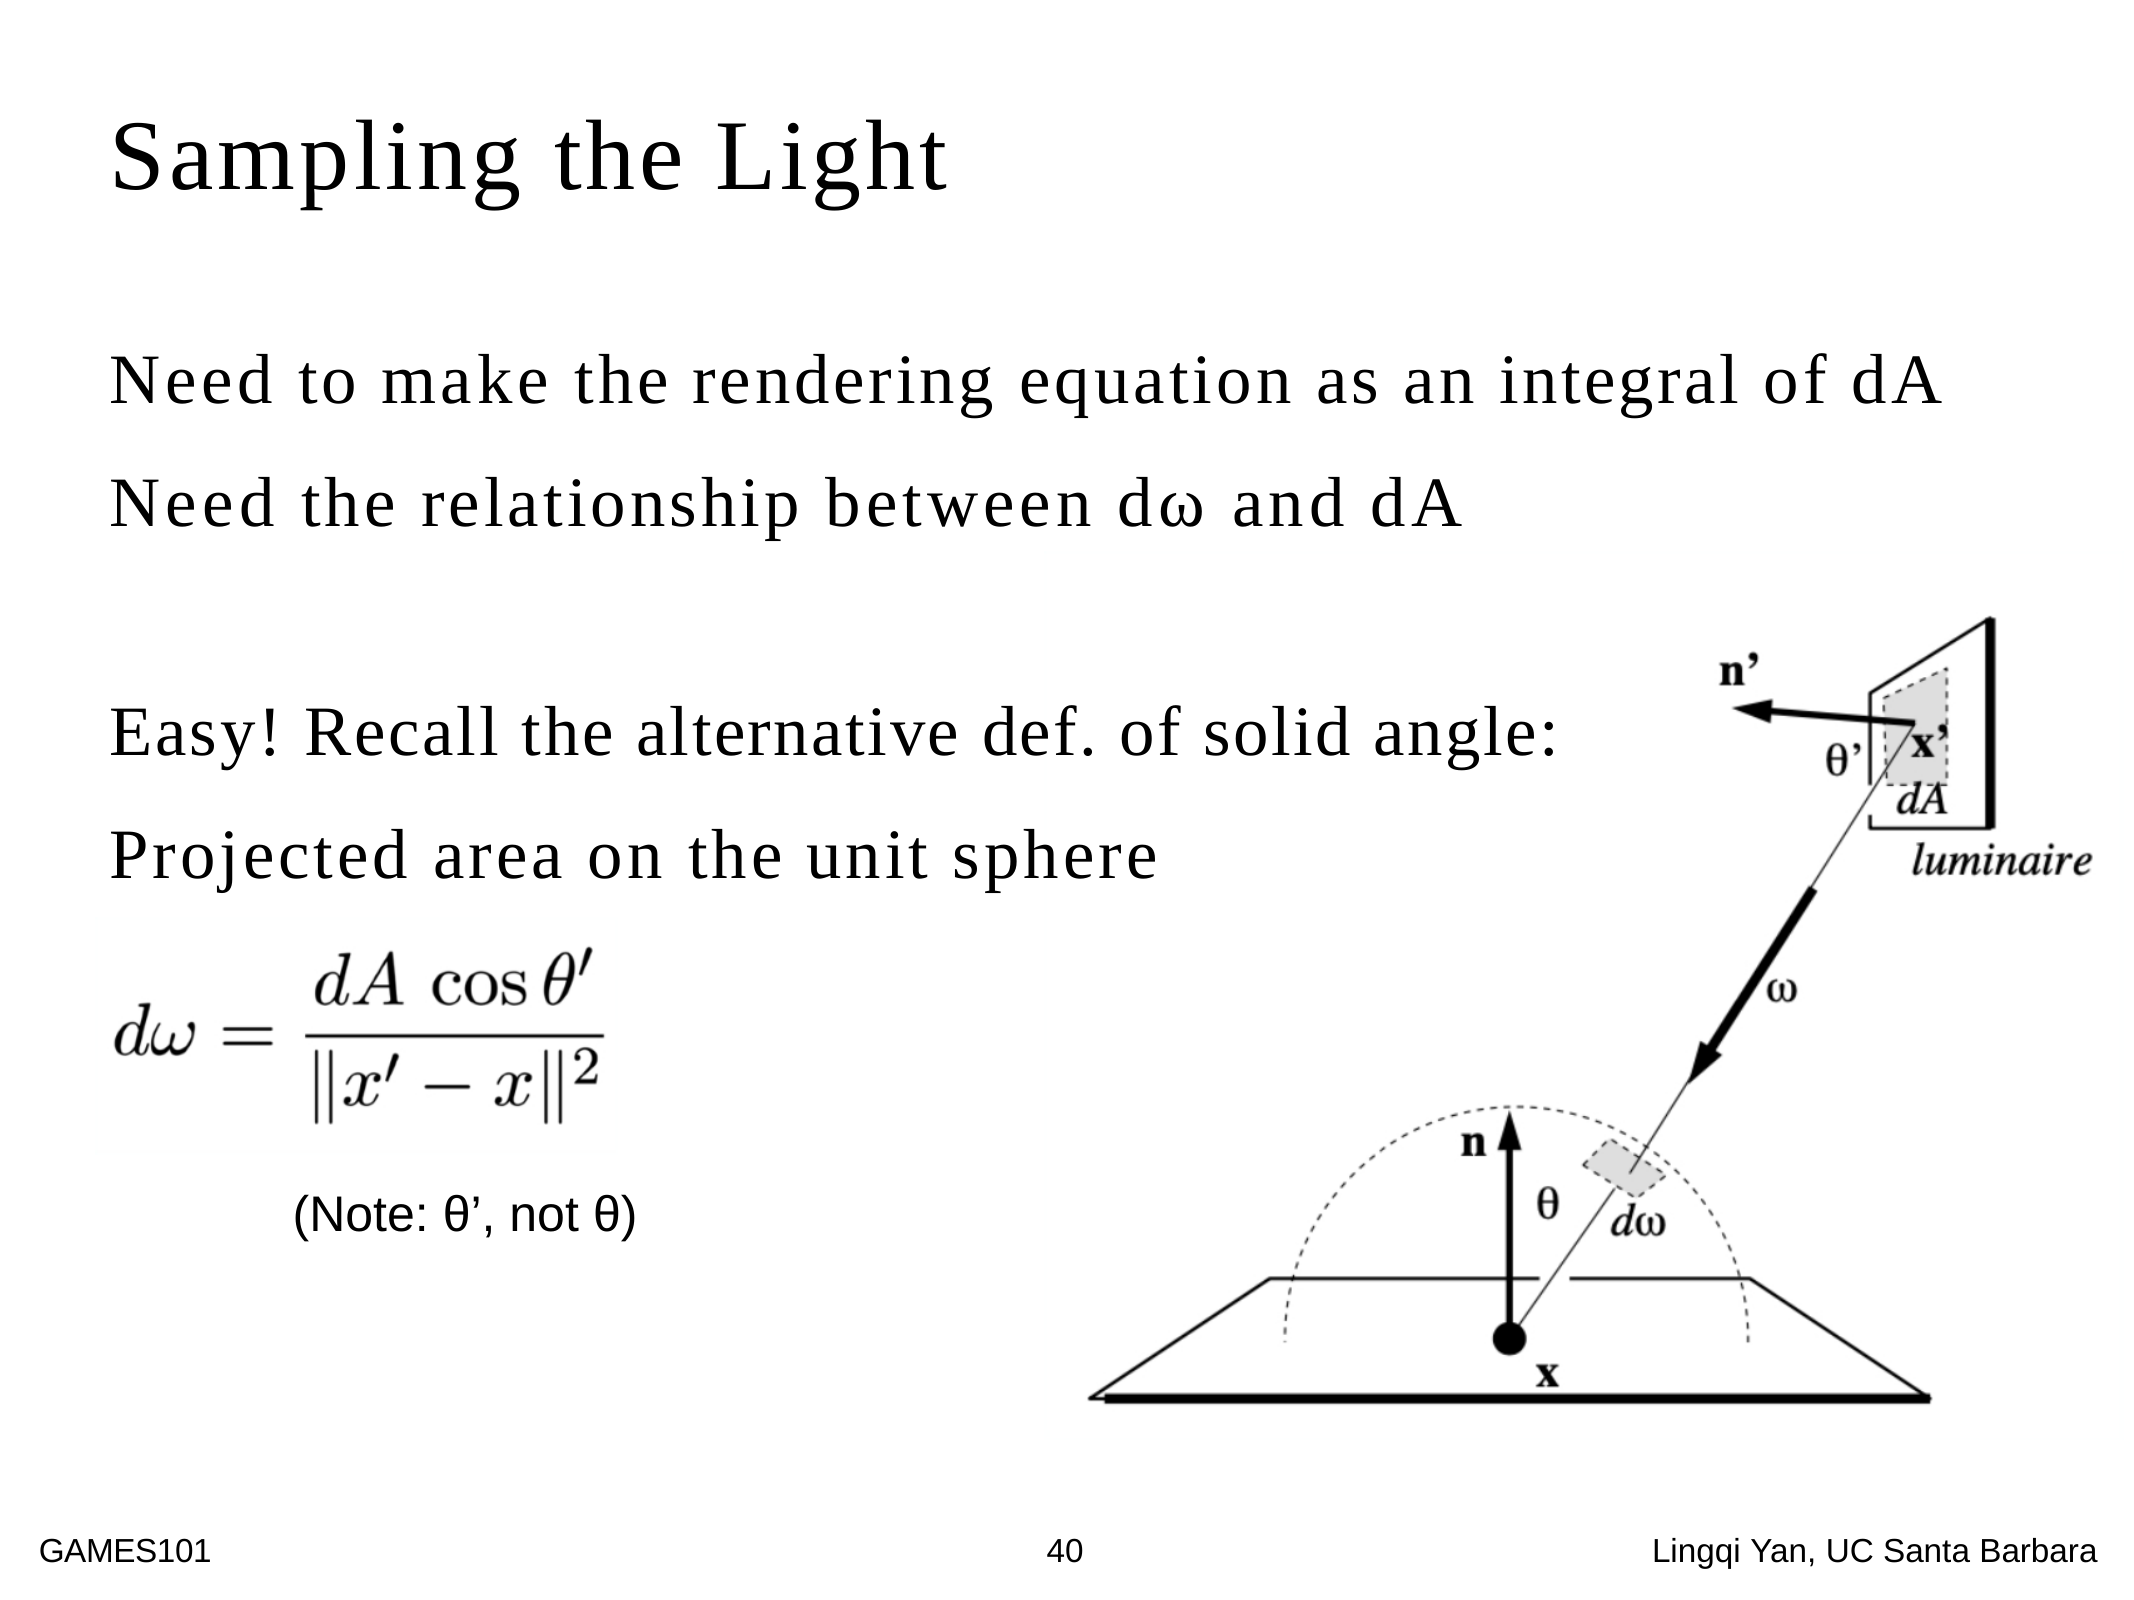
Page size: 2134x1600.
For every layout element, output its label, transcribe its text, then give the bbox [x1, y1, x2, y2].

picture [94, 917, 618, 1156]
picture [1044, 550, 2124, 1441]
text_box Sampling the Light Need to make the rendering equation as an integral of dA Need the relationship between dω and dA Easy! Recall the alternative def. of solid angle: Projected area on the unit sphere (Note: θ’, not θ) [109, 73, 1968, 1242]
text_box GAMES101 40 Lingqi Yan, UC Santa Barbara [38, 1528, 2119, 1570]
